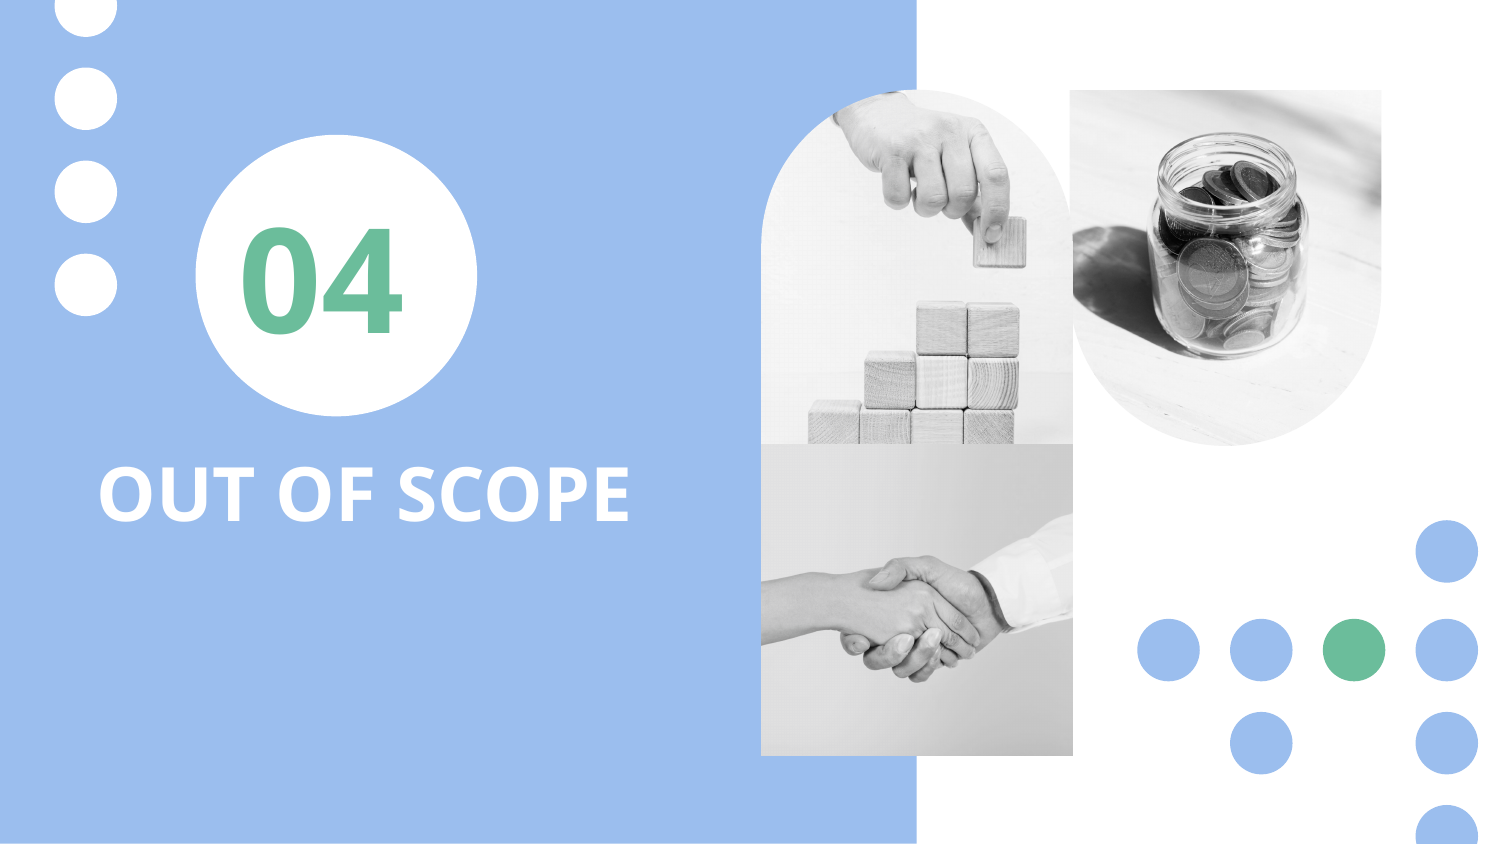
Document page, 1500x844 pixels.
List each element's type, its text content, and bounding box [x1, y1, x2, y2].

text_box [195, 134, 459, 365]
picture [760, 89, 1382, 756]
title OUT OF SCOPE [81, 365, 739, 552]
text_box [1230, 711, 1293, 775]
text_box [1415, 804, 1479, 844]
text_box [1322, 618, 1386, 682]
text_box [54, 0, 118, 317]
text_box [1230, 618, 1293, 682]
text_box [1415, 618, 1479, 682]
title 04 [223, 206, 729, 345]
text_box [1415, 711, 1479, 775]
text_box [1415, 520, 1479, 583]
text_box [1137, 618, 1200, 682]
